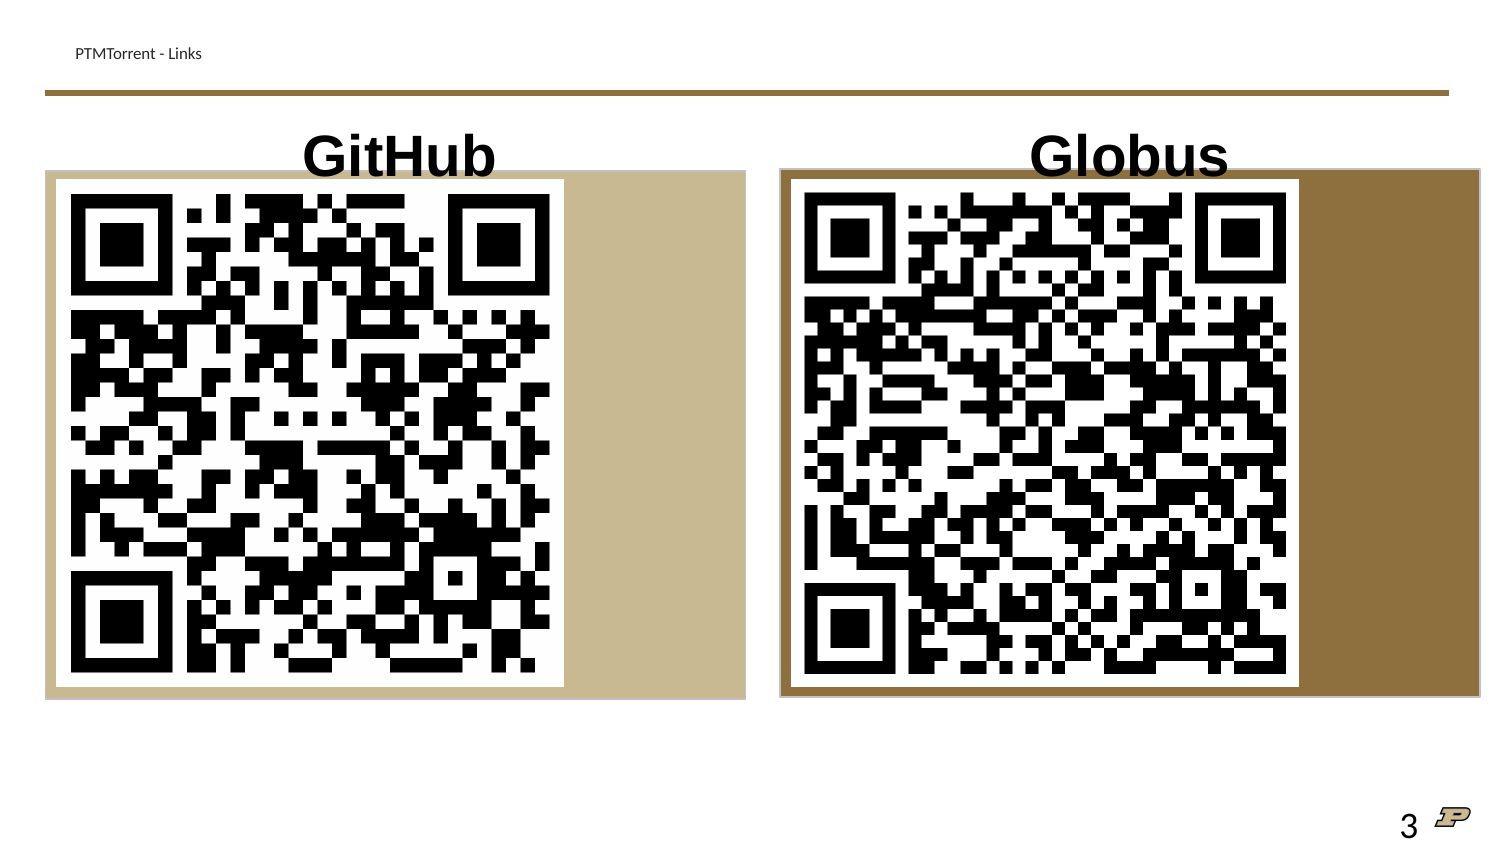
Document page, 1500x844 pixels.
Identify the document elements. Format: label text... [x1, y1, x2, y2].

text_box Globus [779, 117, 1480, 188]
text_box [45, 170, 746, 700]
title PTMTorrent - Links [43, 12, 1368, 96]
picture [56, 179, 564, 687]
picture [791, 179, 1299, 687]
text_box [779, 188, 1480, 698]
picture [1434, 807, 1471, 827]
text_box GitHub [49, 117, 750, 188]
text_box 3 [1375, 786, 1436, 832]
